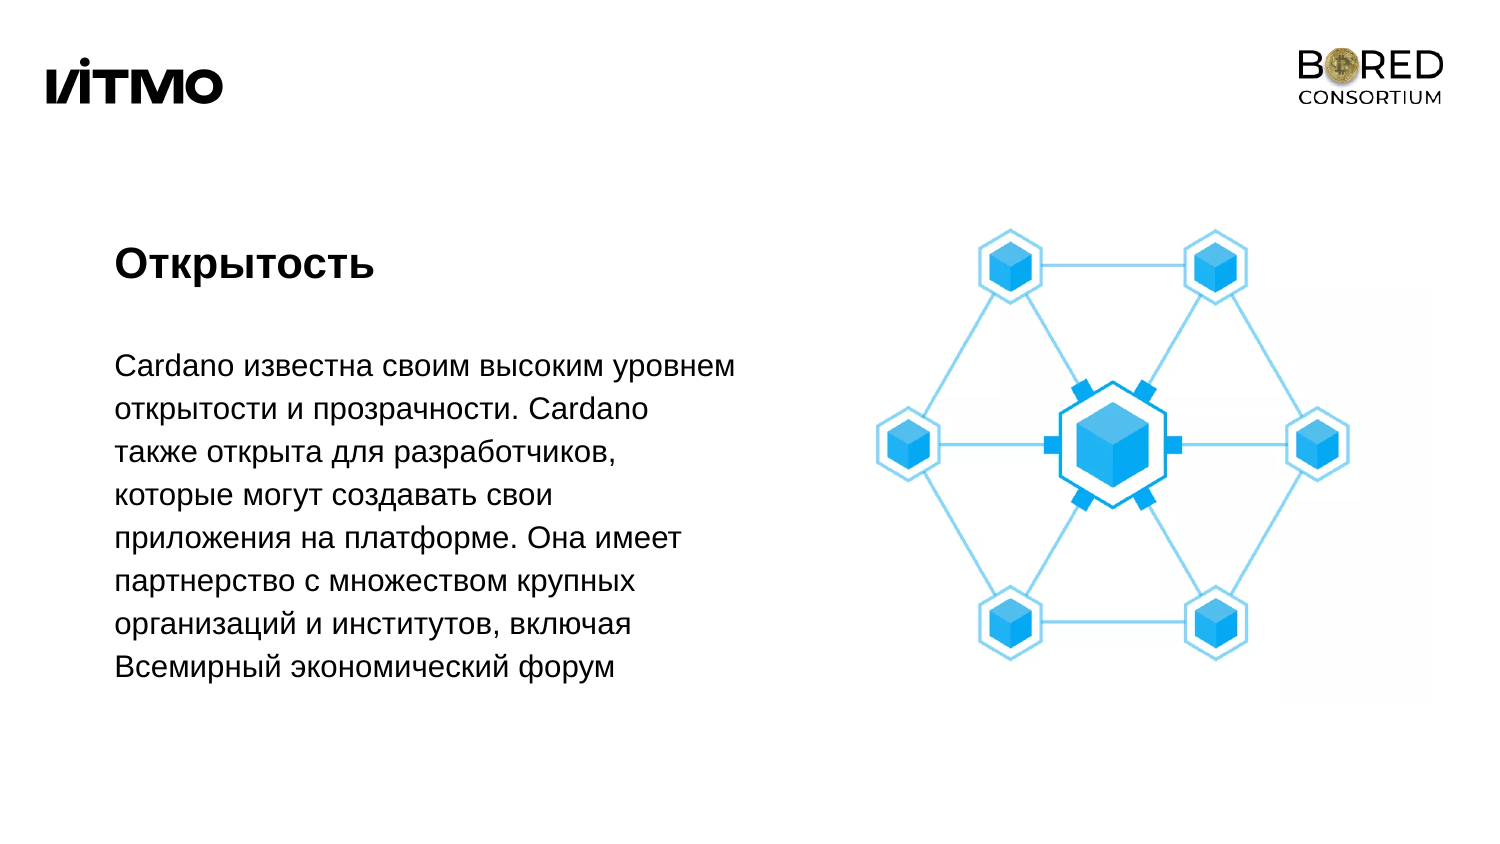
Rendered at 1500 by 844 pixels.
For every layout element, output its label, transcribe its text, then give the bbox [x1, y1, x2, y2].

list Открытость Cardano известна своим высоким уровнем открытости и прозрачности. Cardano также открыта для разработчиков, которые могут создавать свои приложения на платформе. Она имеет партнерство с множеством крупных организаций и институтов, включая Всемирный экономический форум [103, 221, 750, 717]
picture [805, 186, 1432, 704]
picture [1299, 44, 1443, 104]
picture [38, 44, 231, 117]
